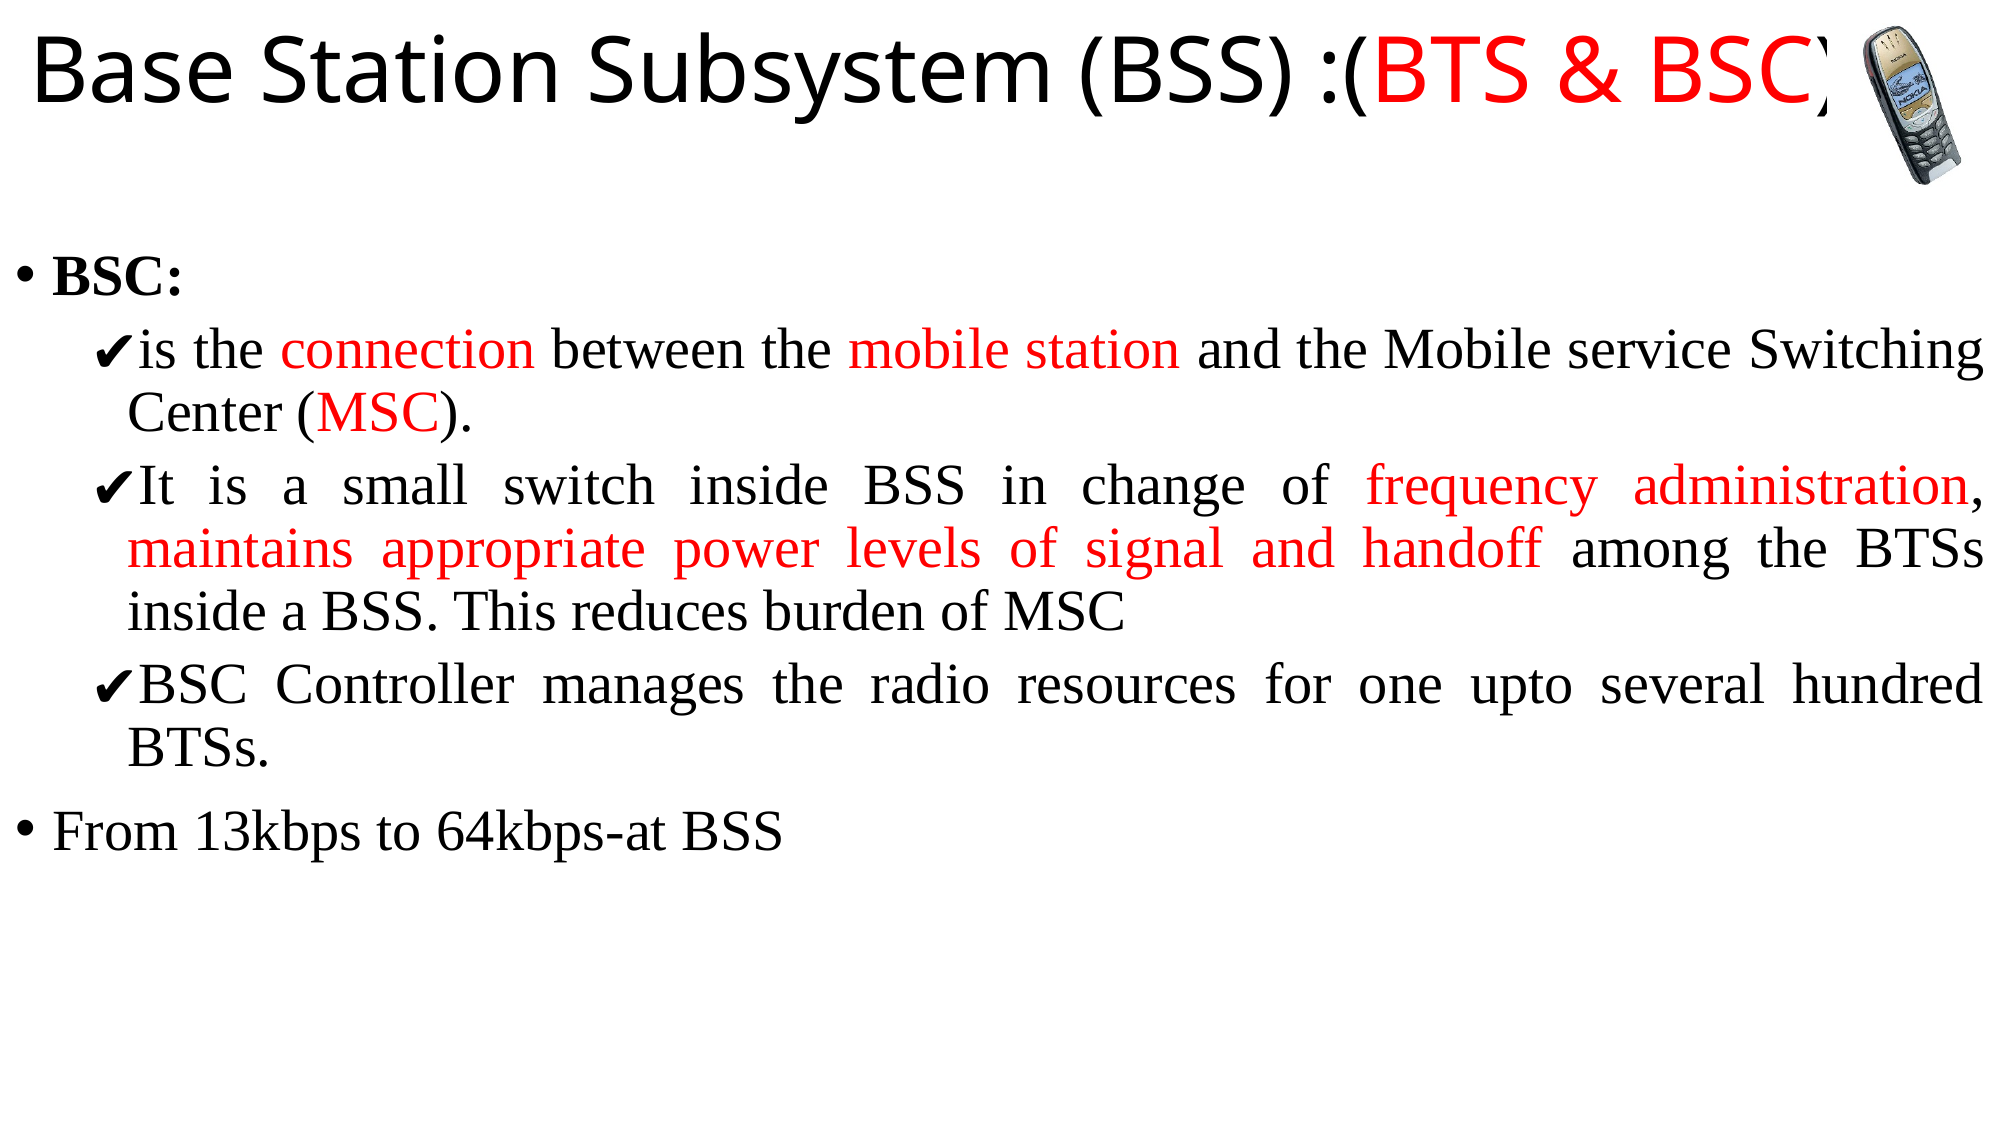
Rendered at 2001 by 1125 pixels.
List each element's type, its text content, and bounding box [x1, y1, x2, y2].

list BSC: is the connection between the mobile station and the Mobile service Switching Center (MSC). It is a small switch inside BSS in change of frequency administration, maintains appropriate power levels of signal and handoff among the BTSs inside a BSS. This reduces burden of MSC BSC Controller manages the radio resources for one upto several hundred BTSs. From 13kbps to 64kbps-at BSS [0, 237, 2000, 1121]
title Base Station Subsystem (BSS) :(BTS & BSC) [14, 4, 1986, 142]
picture [1827, 23, 1992, 188]
